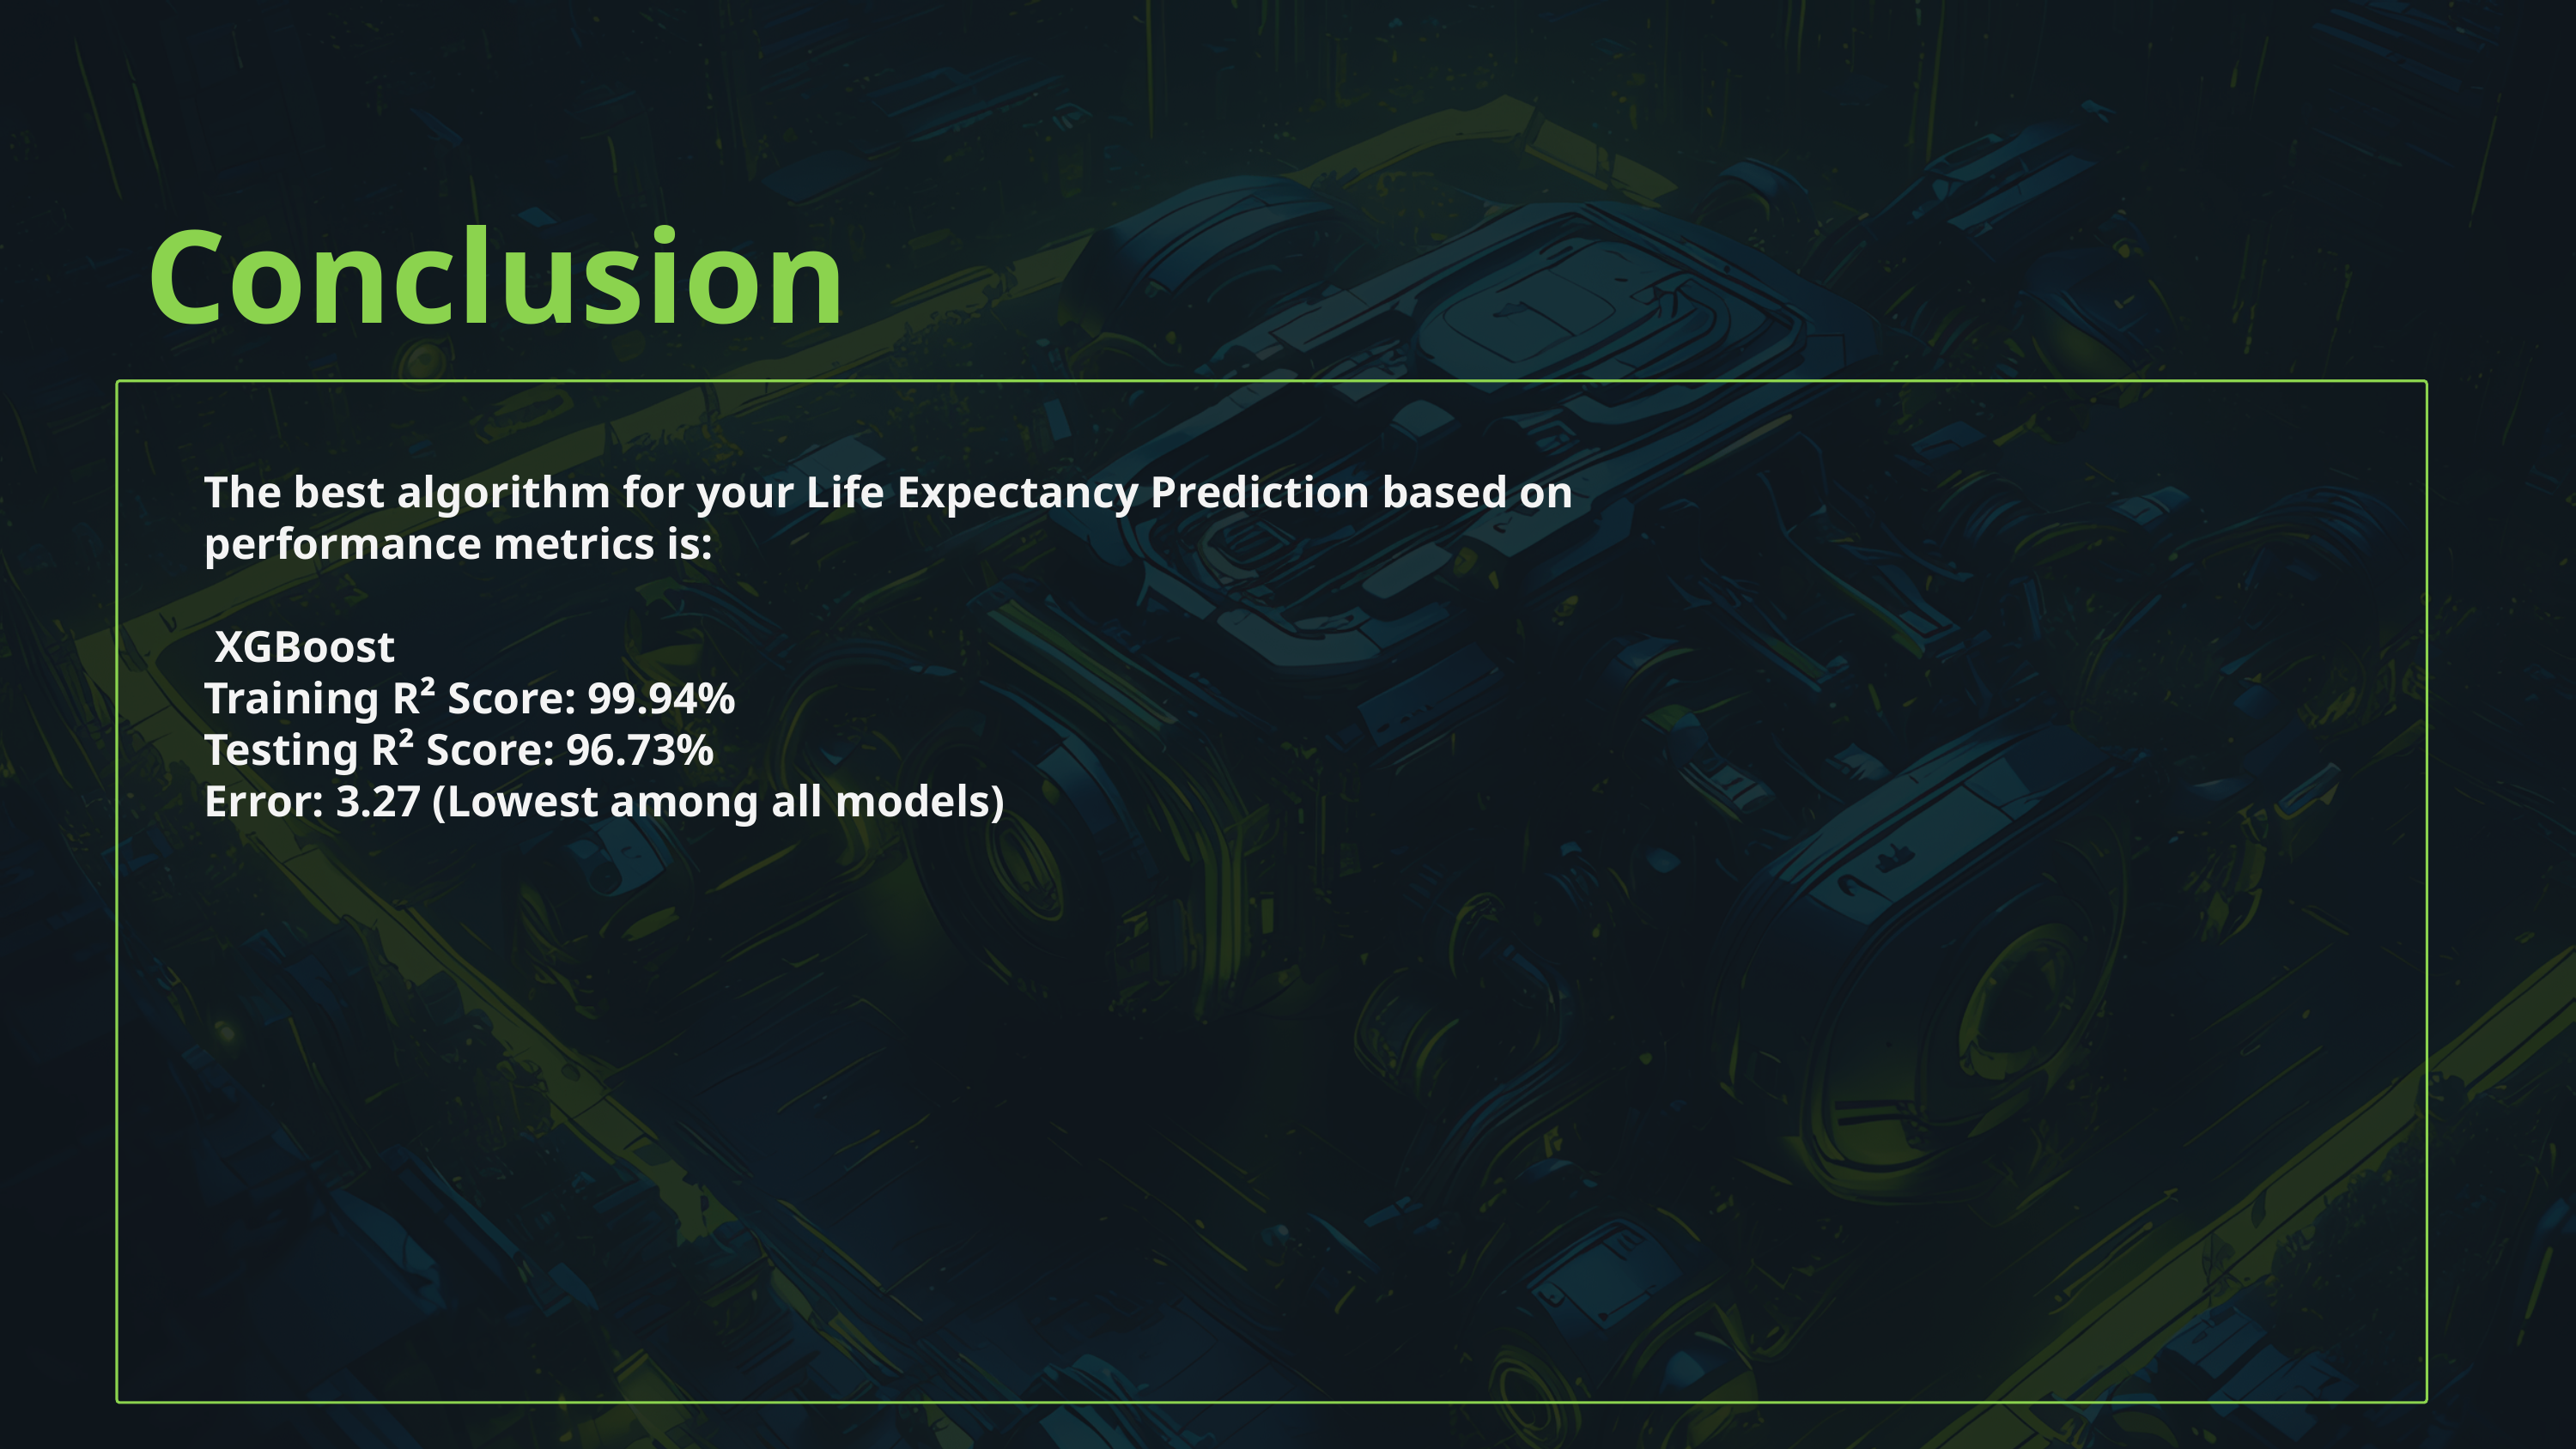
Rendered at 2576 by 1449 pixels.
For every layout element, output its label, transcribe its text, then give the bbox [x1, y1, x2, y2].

text_box Conclusion [144, 220, 919, 349]
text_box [116, 380, 2427, 1404]
text_box [0, 0, 2576, 1449]
